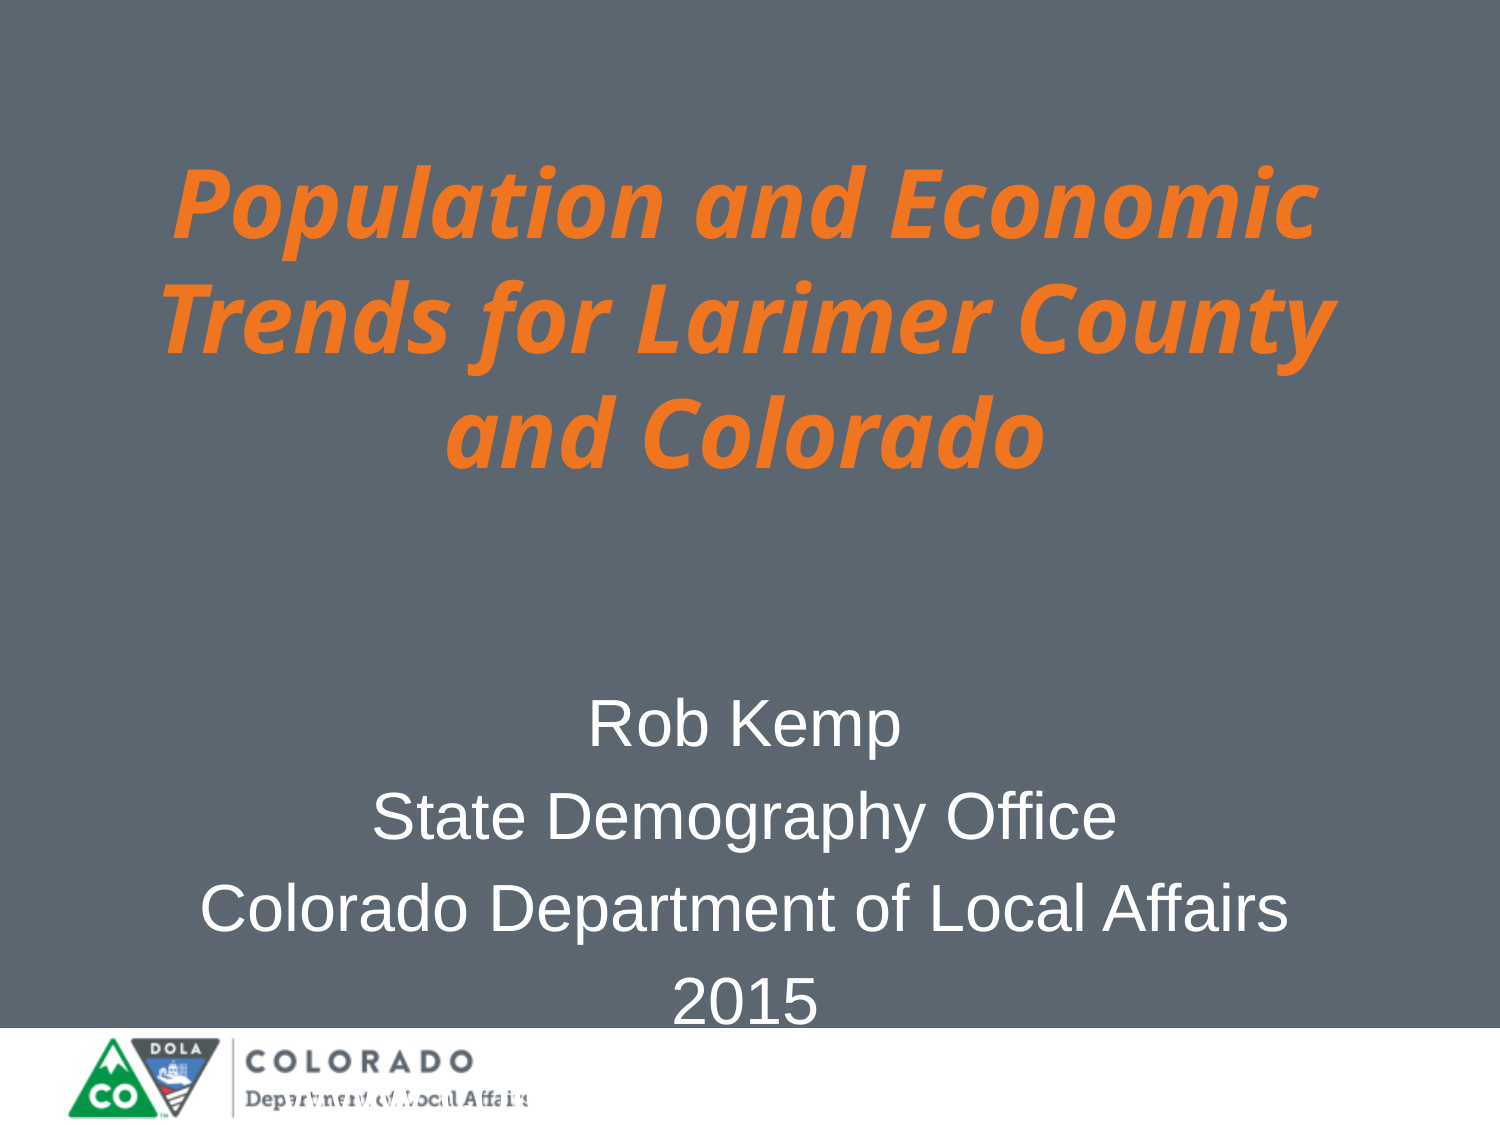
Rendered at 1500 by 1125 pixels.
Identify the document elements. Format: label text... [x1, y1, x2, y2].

title Population and Economic Trends for Larimer County and Colorado [112, 137, 1379, 483]
subtitle Rob Kemp State Demography Office Colorado Department of Local Affairs 2015 www.colorado.gov/demography [112, 675, 1379, 963]
picture [67, 1037, 533, 1119]
